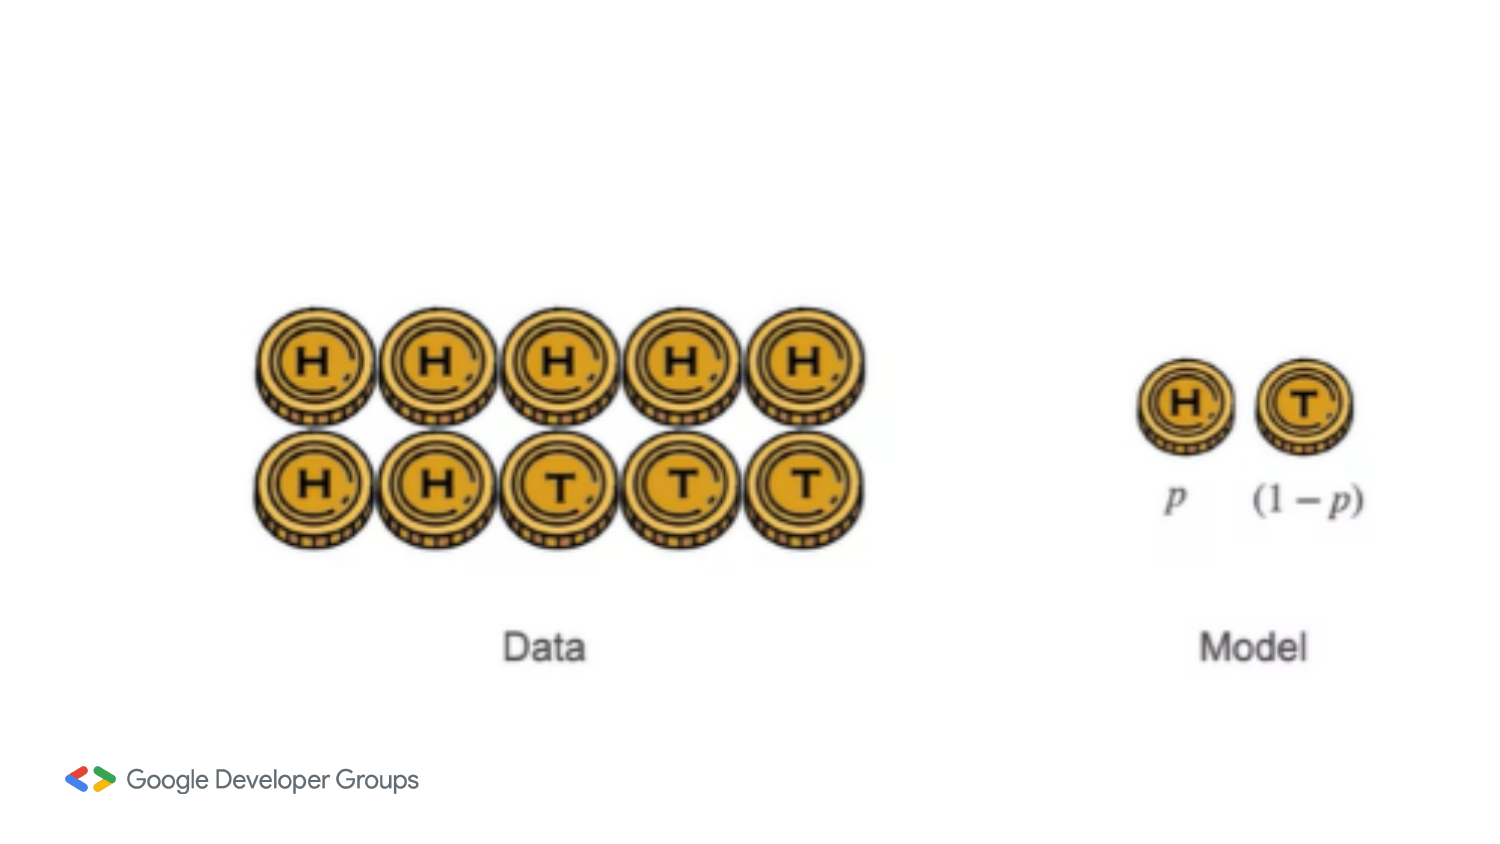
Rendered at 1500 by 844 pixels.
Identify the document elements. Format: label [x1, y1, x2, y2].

picture [64, 766, 419, 794]
picture [166, 202, 1475, 728]
